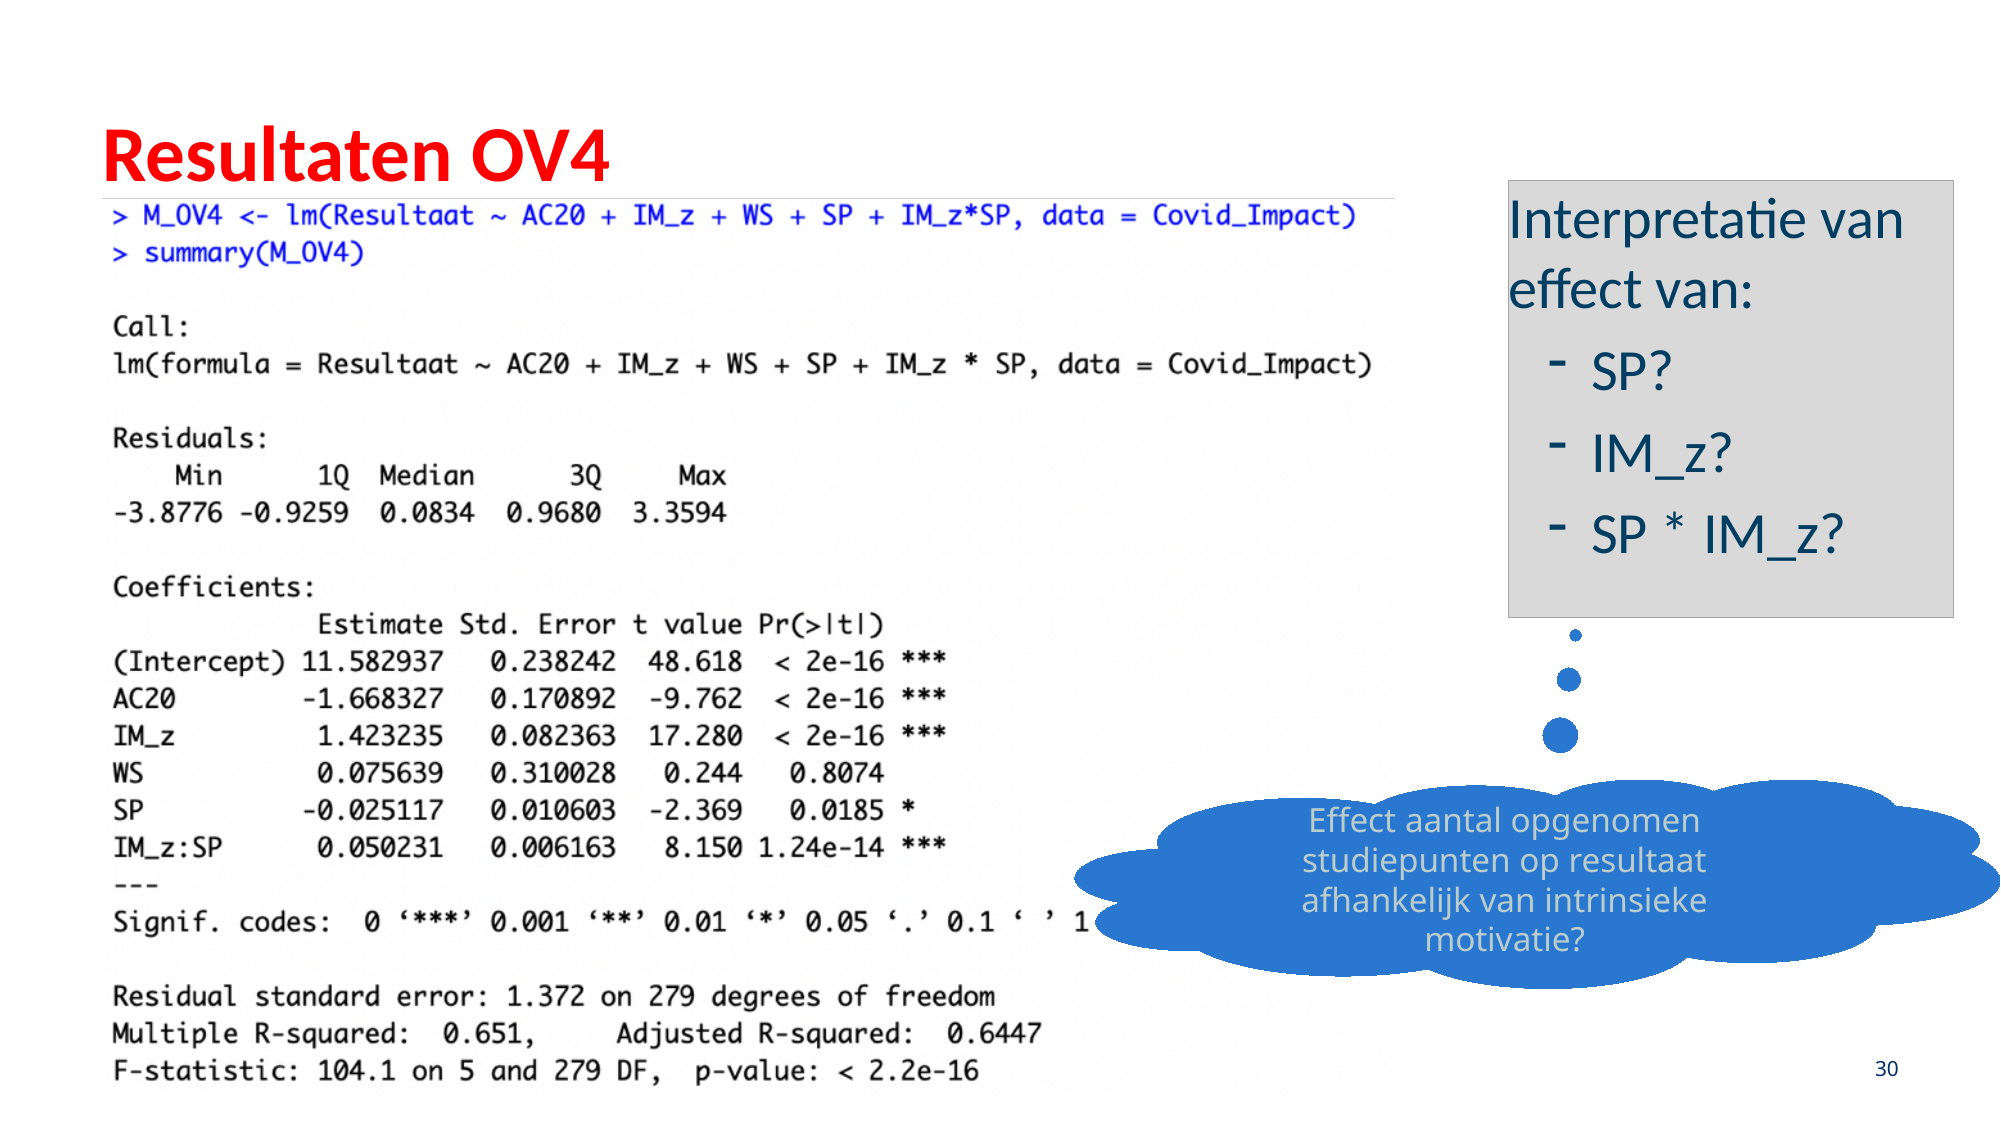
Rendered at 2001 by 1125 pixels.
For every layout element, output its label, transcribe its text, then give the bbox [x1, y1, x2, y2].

title Resultaten OV4 [102, 101, 1898, 232]
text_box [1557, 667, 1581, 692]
slide_number 30 [1463, 1039, 1914, 1100]
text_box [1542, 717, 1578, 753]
picture [102, 197, 1395, 1100]
text_box Interpretatie van effect van: SP? IM_z? SP * IM_z? [1508, 180, 1954, 618]
text_box Effect aantal opgenomen studiepunten op resultaat afhankelijk van intrinsieke motivatie? [1400, 780, 2000, 989]
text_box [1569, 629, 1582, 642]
